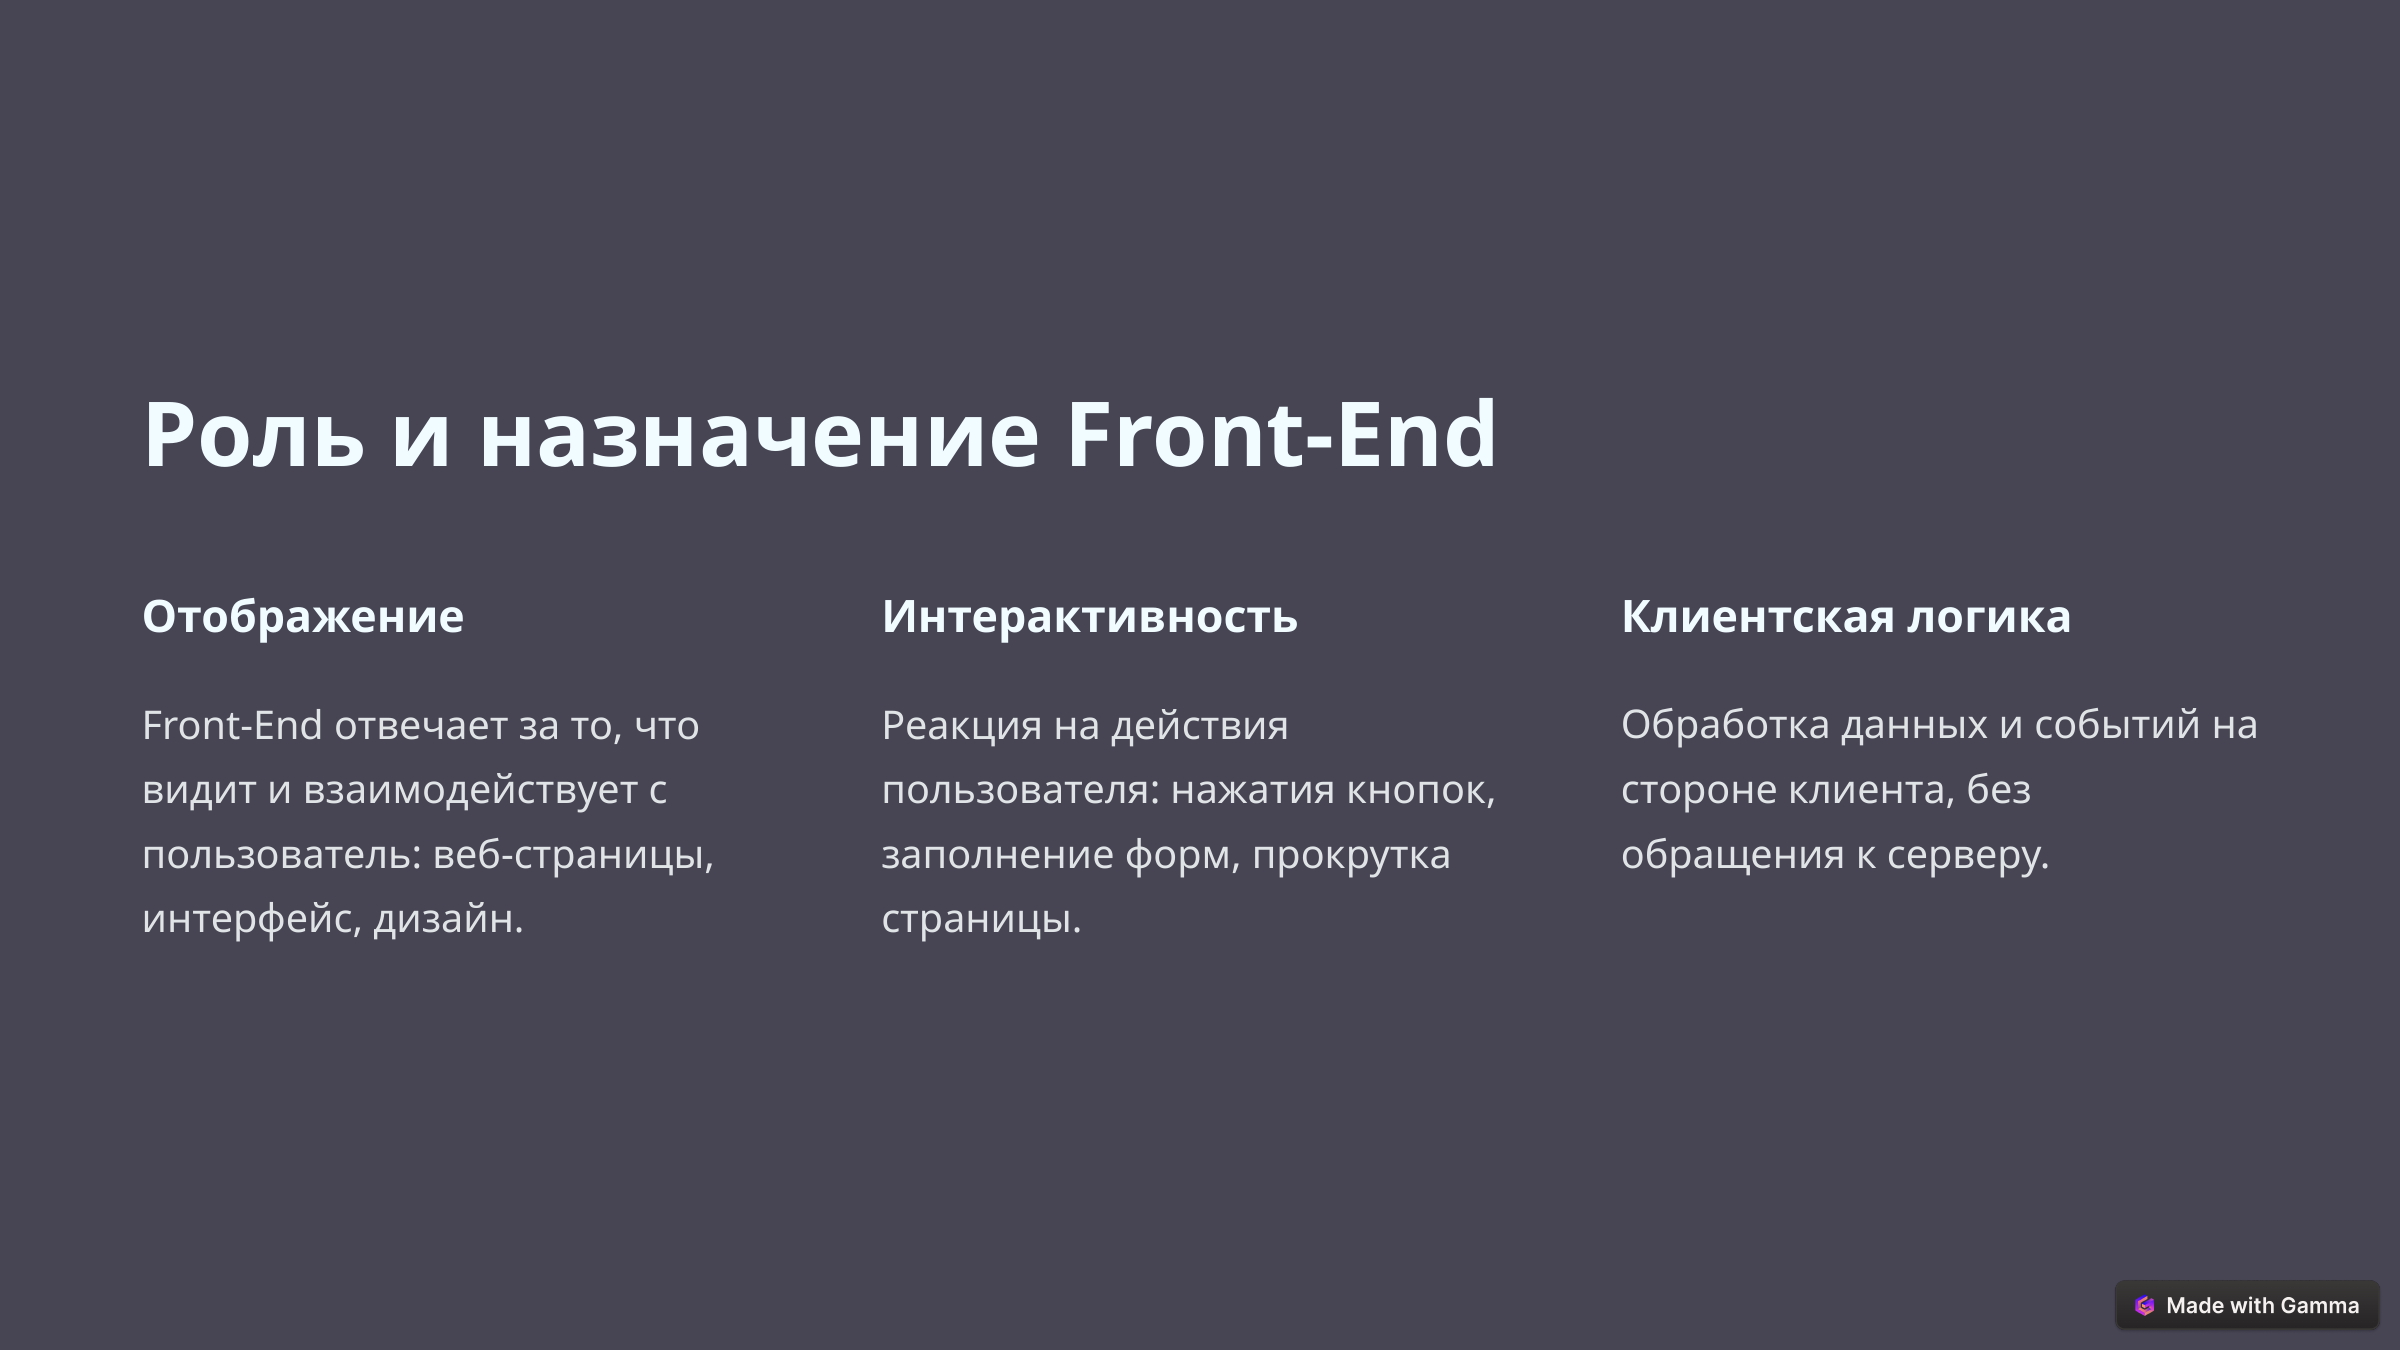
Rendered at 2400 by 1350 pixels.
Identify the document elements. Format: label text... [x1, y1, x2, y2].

text_box Front-End отвечает за то, что видит и взаимодействует с пользователь: веб-страницы, интерфейс, дизайн. [141, 682, 782, 942]
text_box Обработка данных и событий на стороне клиента, без обращения к серверу. [1620, 682, 2261, 877]
picture [2106, 1271, 2389, 1339]
text_box Клиентская логика [1620, 585, 2073, 642]
text_box Отображение [141, 585, 592, 642]
text_box Реакция на действия пользователя: нажатия кнопок, заполнение форм, прокрутка страницы. [881, 682, 1521, 942]
text_box Роль и назначение Front-End [141, 371, 1462, 485]
text_box Интерактивность [881, 585, 1332, 642]
